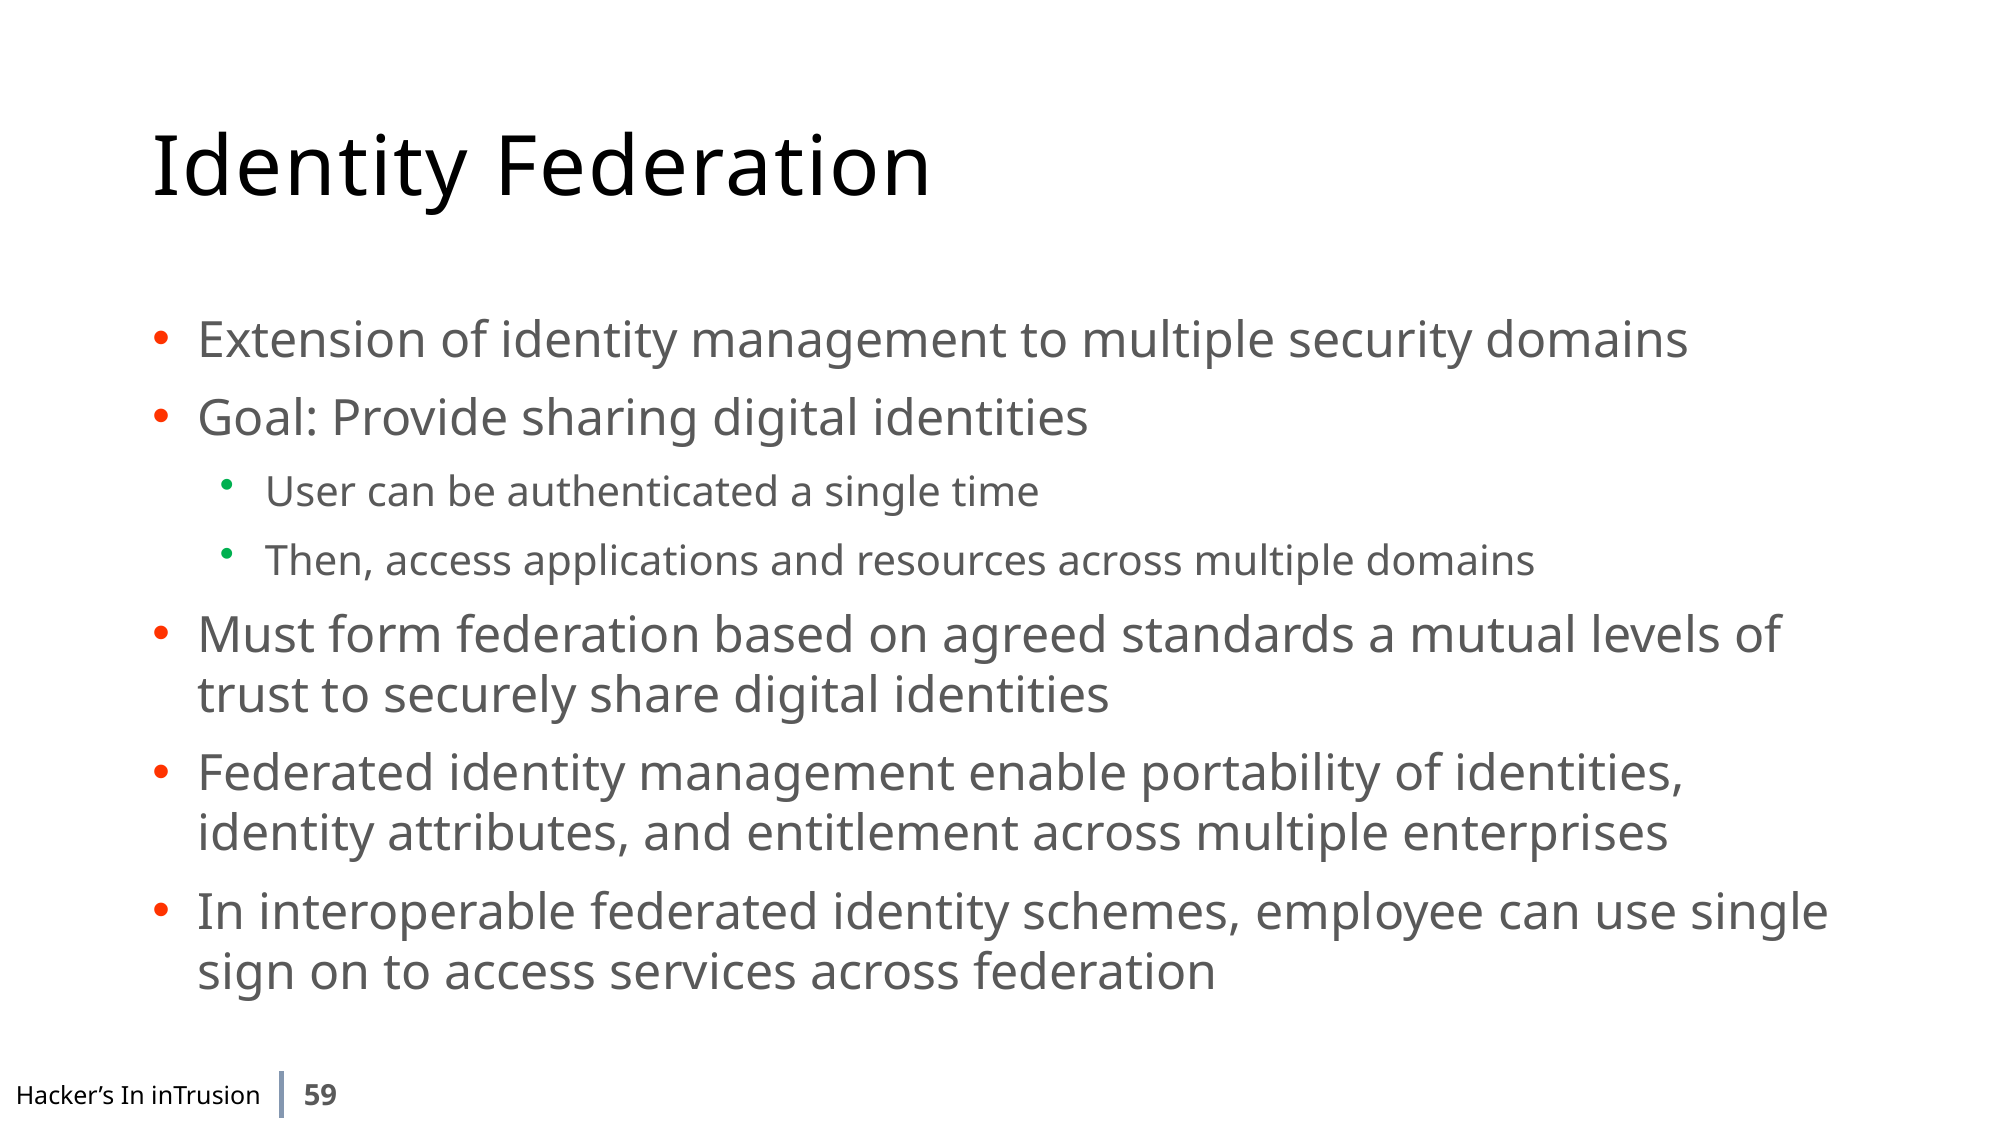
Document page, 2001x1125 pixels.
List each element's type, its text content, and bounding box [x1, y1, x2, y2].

list Extension of identity management to multiple security domains Goal: Provide sharing digital identities User can be authenticated a single time Then, access applications and resources across multiple domains Must form federation based on agreed standards a mutual levels of trust to securely share digital identities Federated identity management enable portability of identities, identity attributes, and entitlement across multiple enterprises In interoperable federated identity schemes, employee can use single sign on to access services across federation [137, 299, 1863, 1061]
title Identity Federation [137, 59, 1863, 278]
